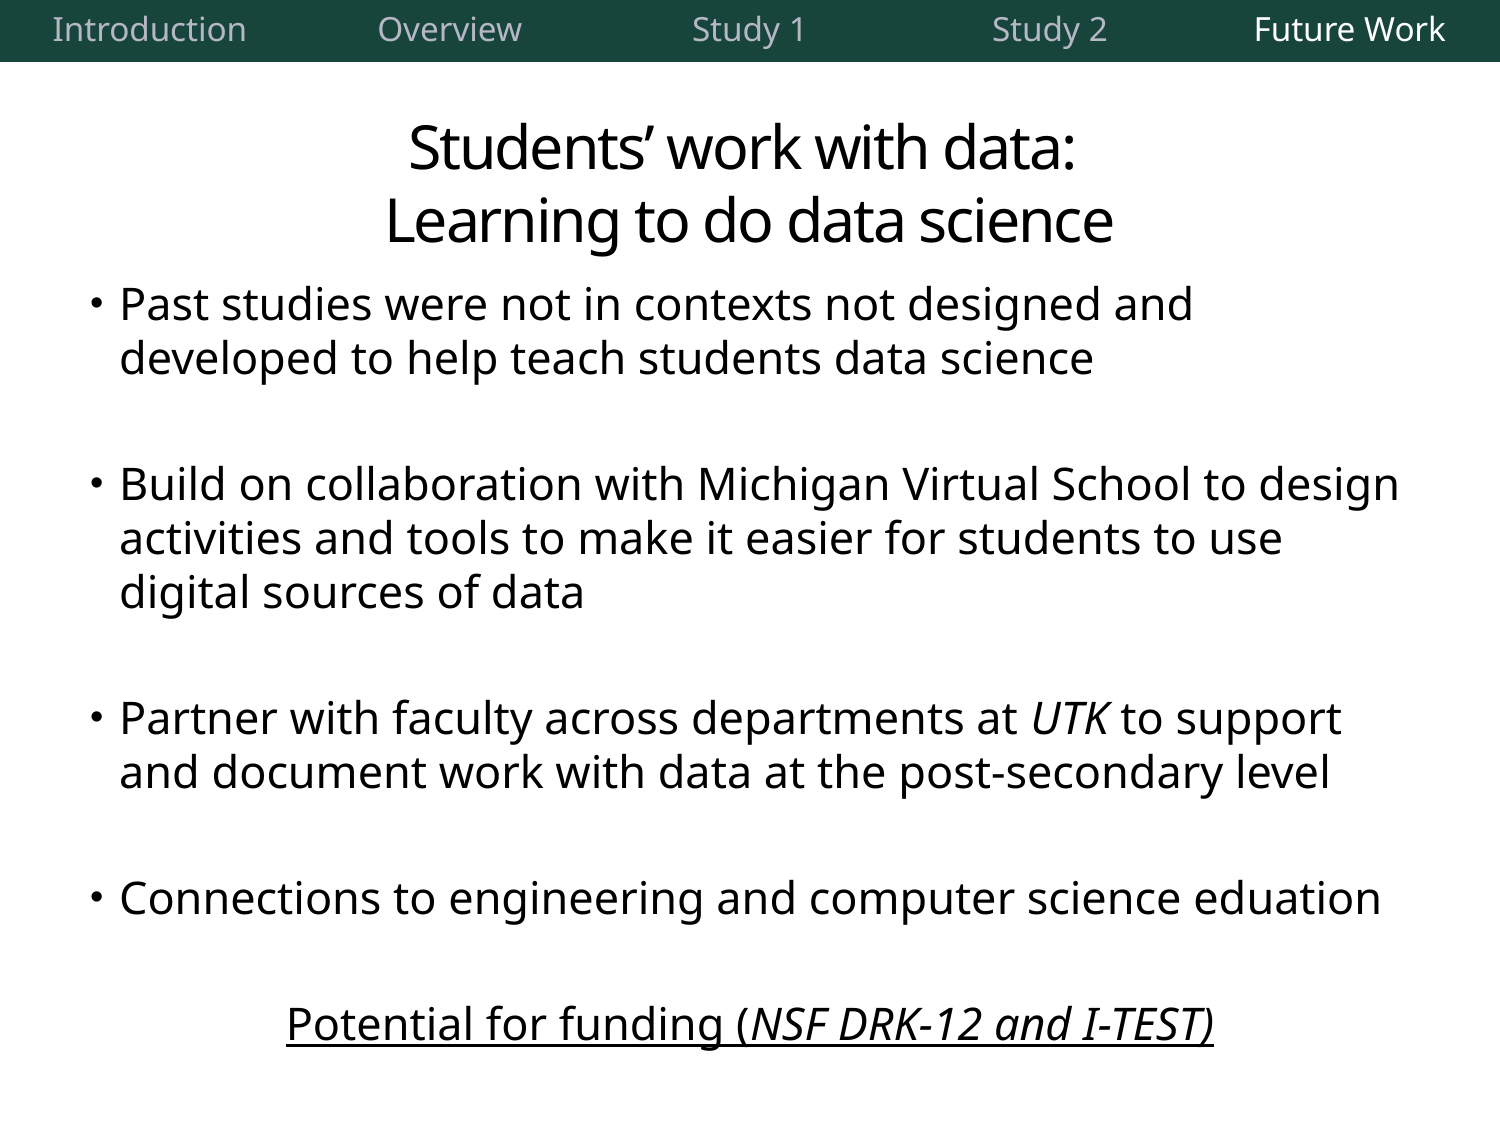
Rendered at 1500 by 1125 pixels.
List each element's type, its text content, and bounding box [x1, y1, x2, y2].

table_header Introduction [0, 0, 300, 62]
table_header Future Work [1200, 0, 1500, 62]
title Students’ work with data: Learning to do data science [75, 99, 1425, 262]
table_header Study 2 [900, 0, 1200, 62]
table_header Overview [300, 0, 600, 62]
table_header Study 1 [600, 0, 900, 62]
list Past studies were not in contexts not designed and developed to help teach students data science Build on collaboration with Michigan Virtual School to design activities and tools to make it easier for students to use digital sources of data Partner with faculty across departments at UTK to support and document work with data at the post-secondary level Connections to engineering and computer science eduation Potential for funding (NSF DRK-12 and I-TEST) [75, 262, 1425, 1063]
